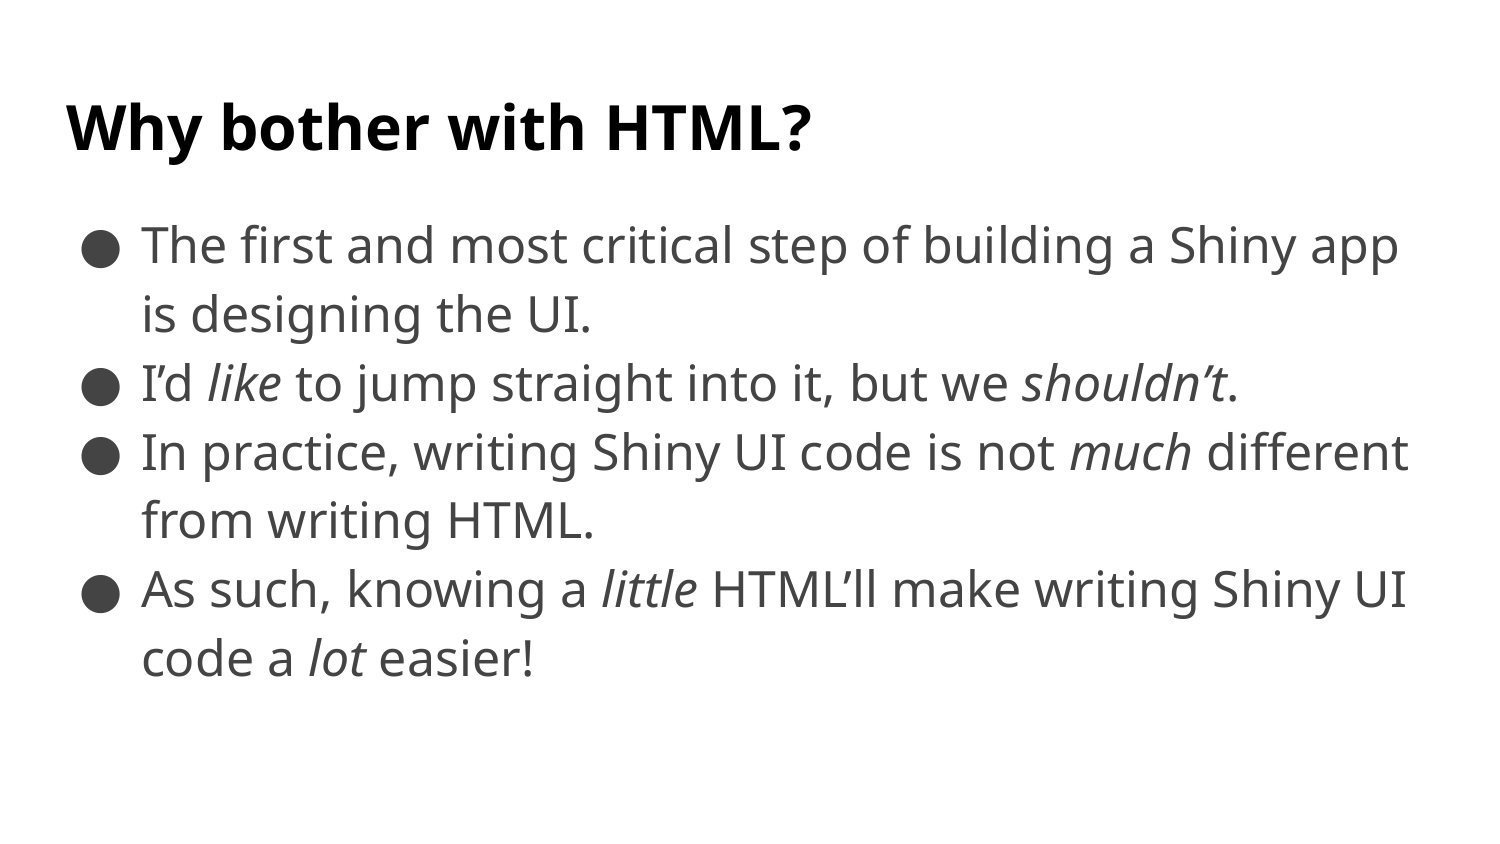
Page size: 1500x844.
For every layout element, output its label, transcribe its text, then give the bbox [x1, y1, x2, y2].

title Why bother with HTML? [51, 72, 1449, 176]
list The first and most critical step of building a Shiny app is designing the UI. I’d like to jump straight into it, but we shouldn’t. In practice, writing Shiny UI code is not much different from writing HTML. As such, knowing a little HTML’ll make writing Shiny UI code a lot easier! [51, 189, 1449, 750]
